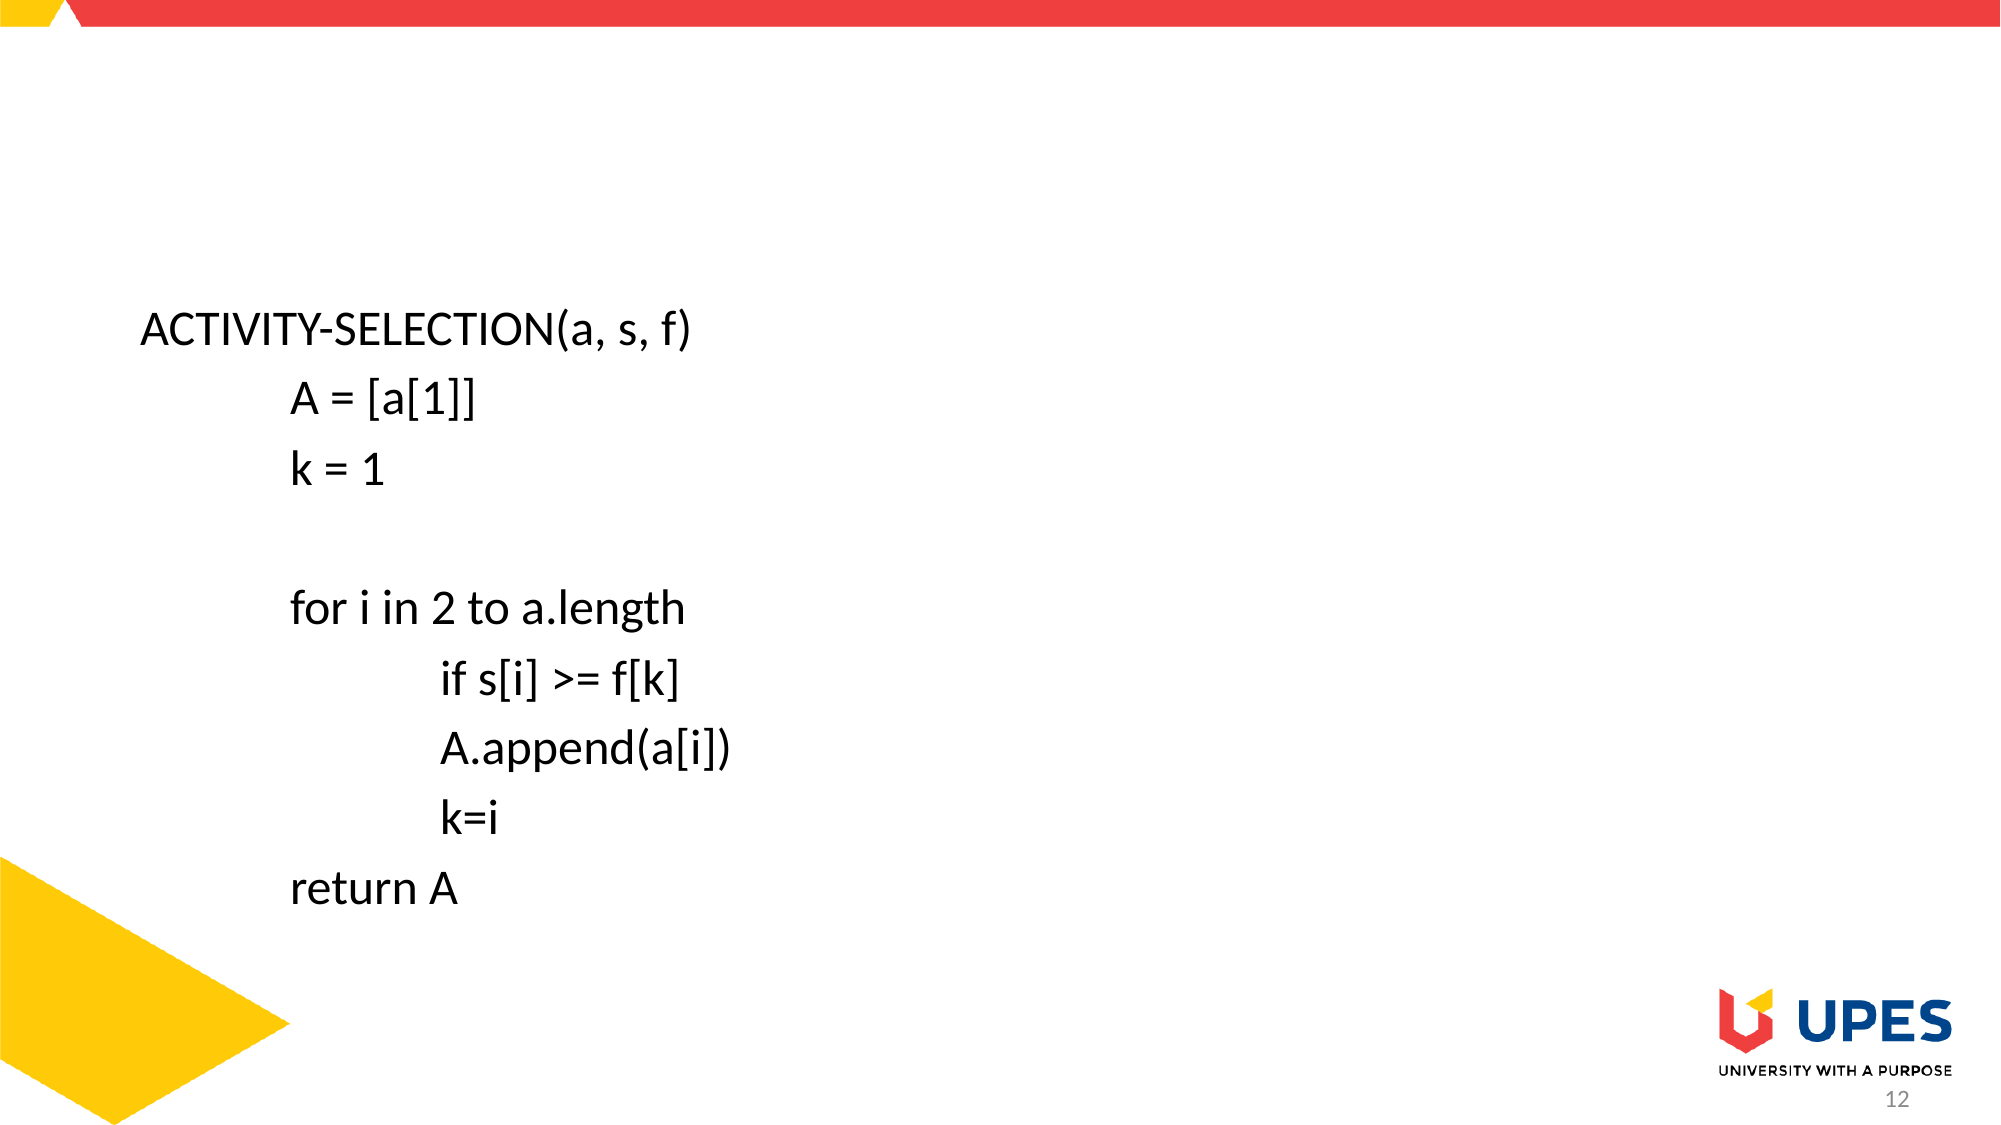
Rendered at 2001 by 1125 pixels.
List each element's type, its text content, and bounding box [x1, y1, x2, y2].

list ACTIVITY-SELECTION(a, s, f) A = [a[1]] k = 1 for i in 2 to a.length if s[i] >= f[k] A.append(a[i]) k=i return A [125, 287, 1925, 1030]
picture [0, 0, 2001, 1125]
